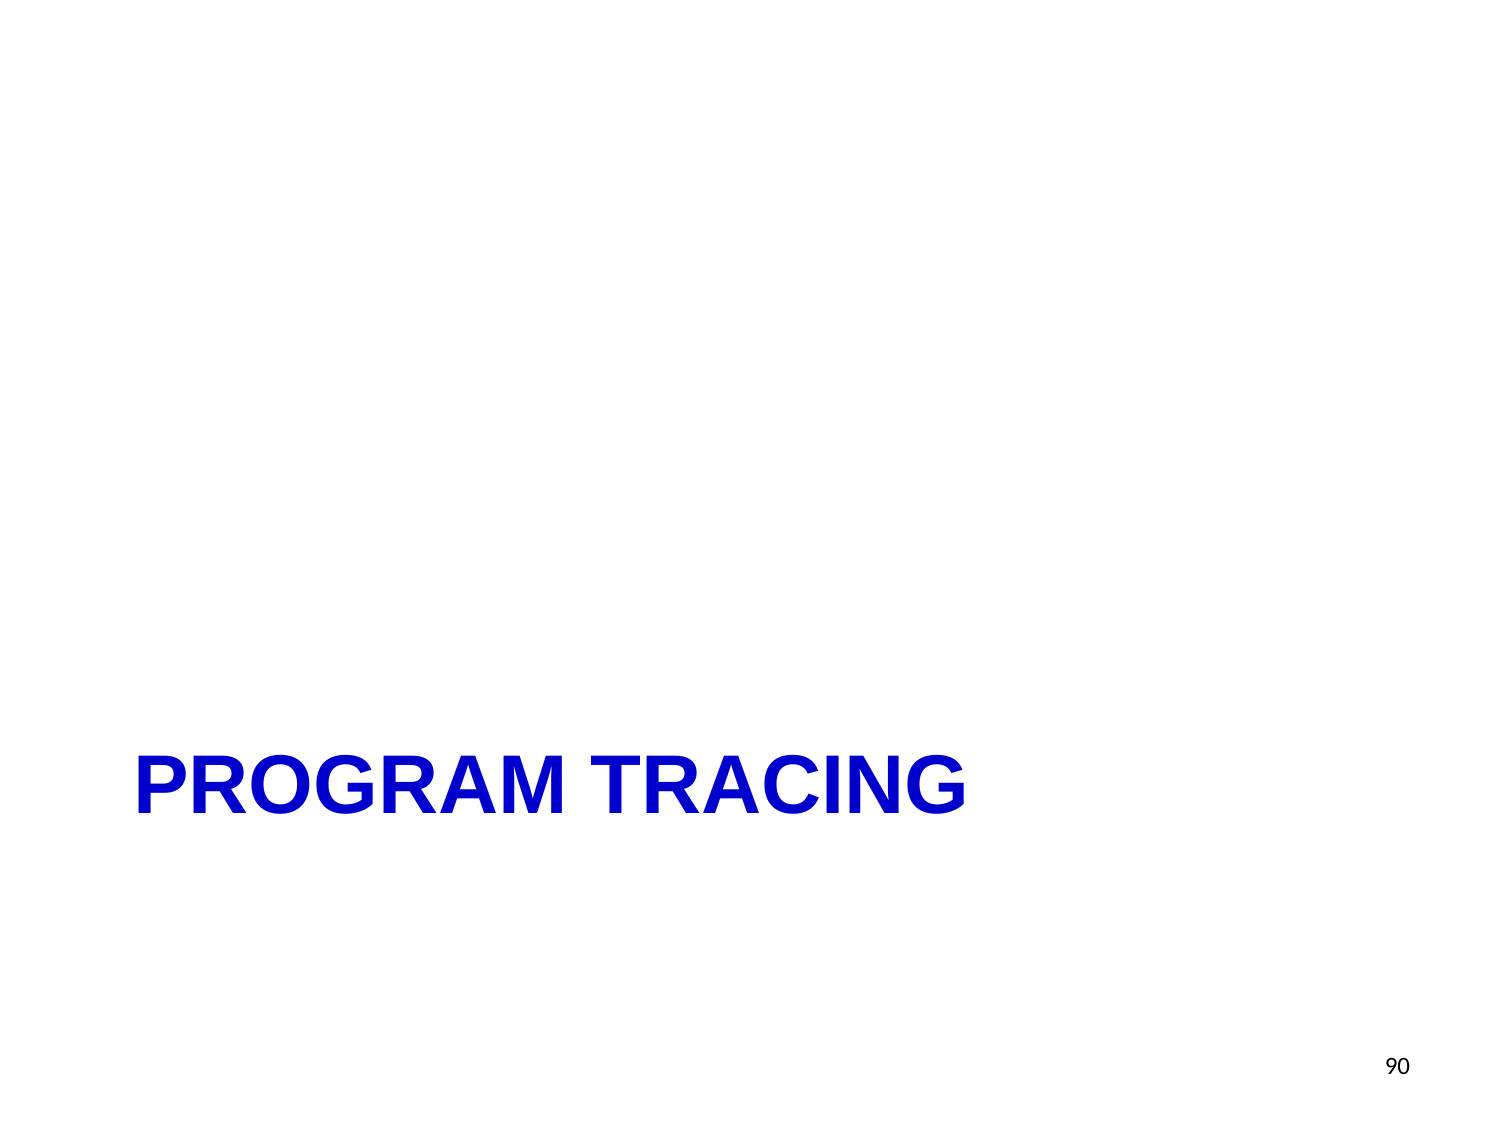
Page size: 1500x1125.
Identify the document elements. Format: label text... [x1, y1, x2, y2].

slide_number 90 [1074, 1042, 1425, 1103]
title Program Tracing [118, 722, 1394, 947]
